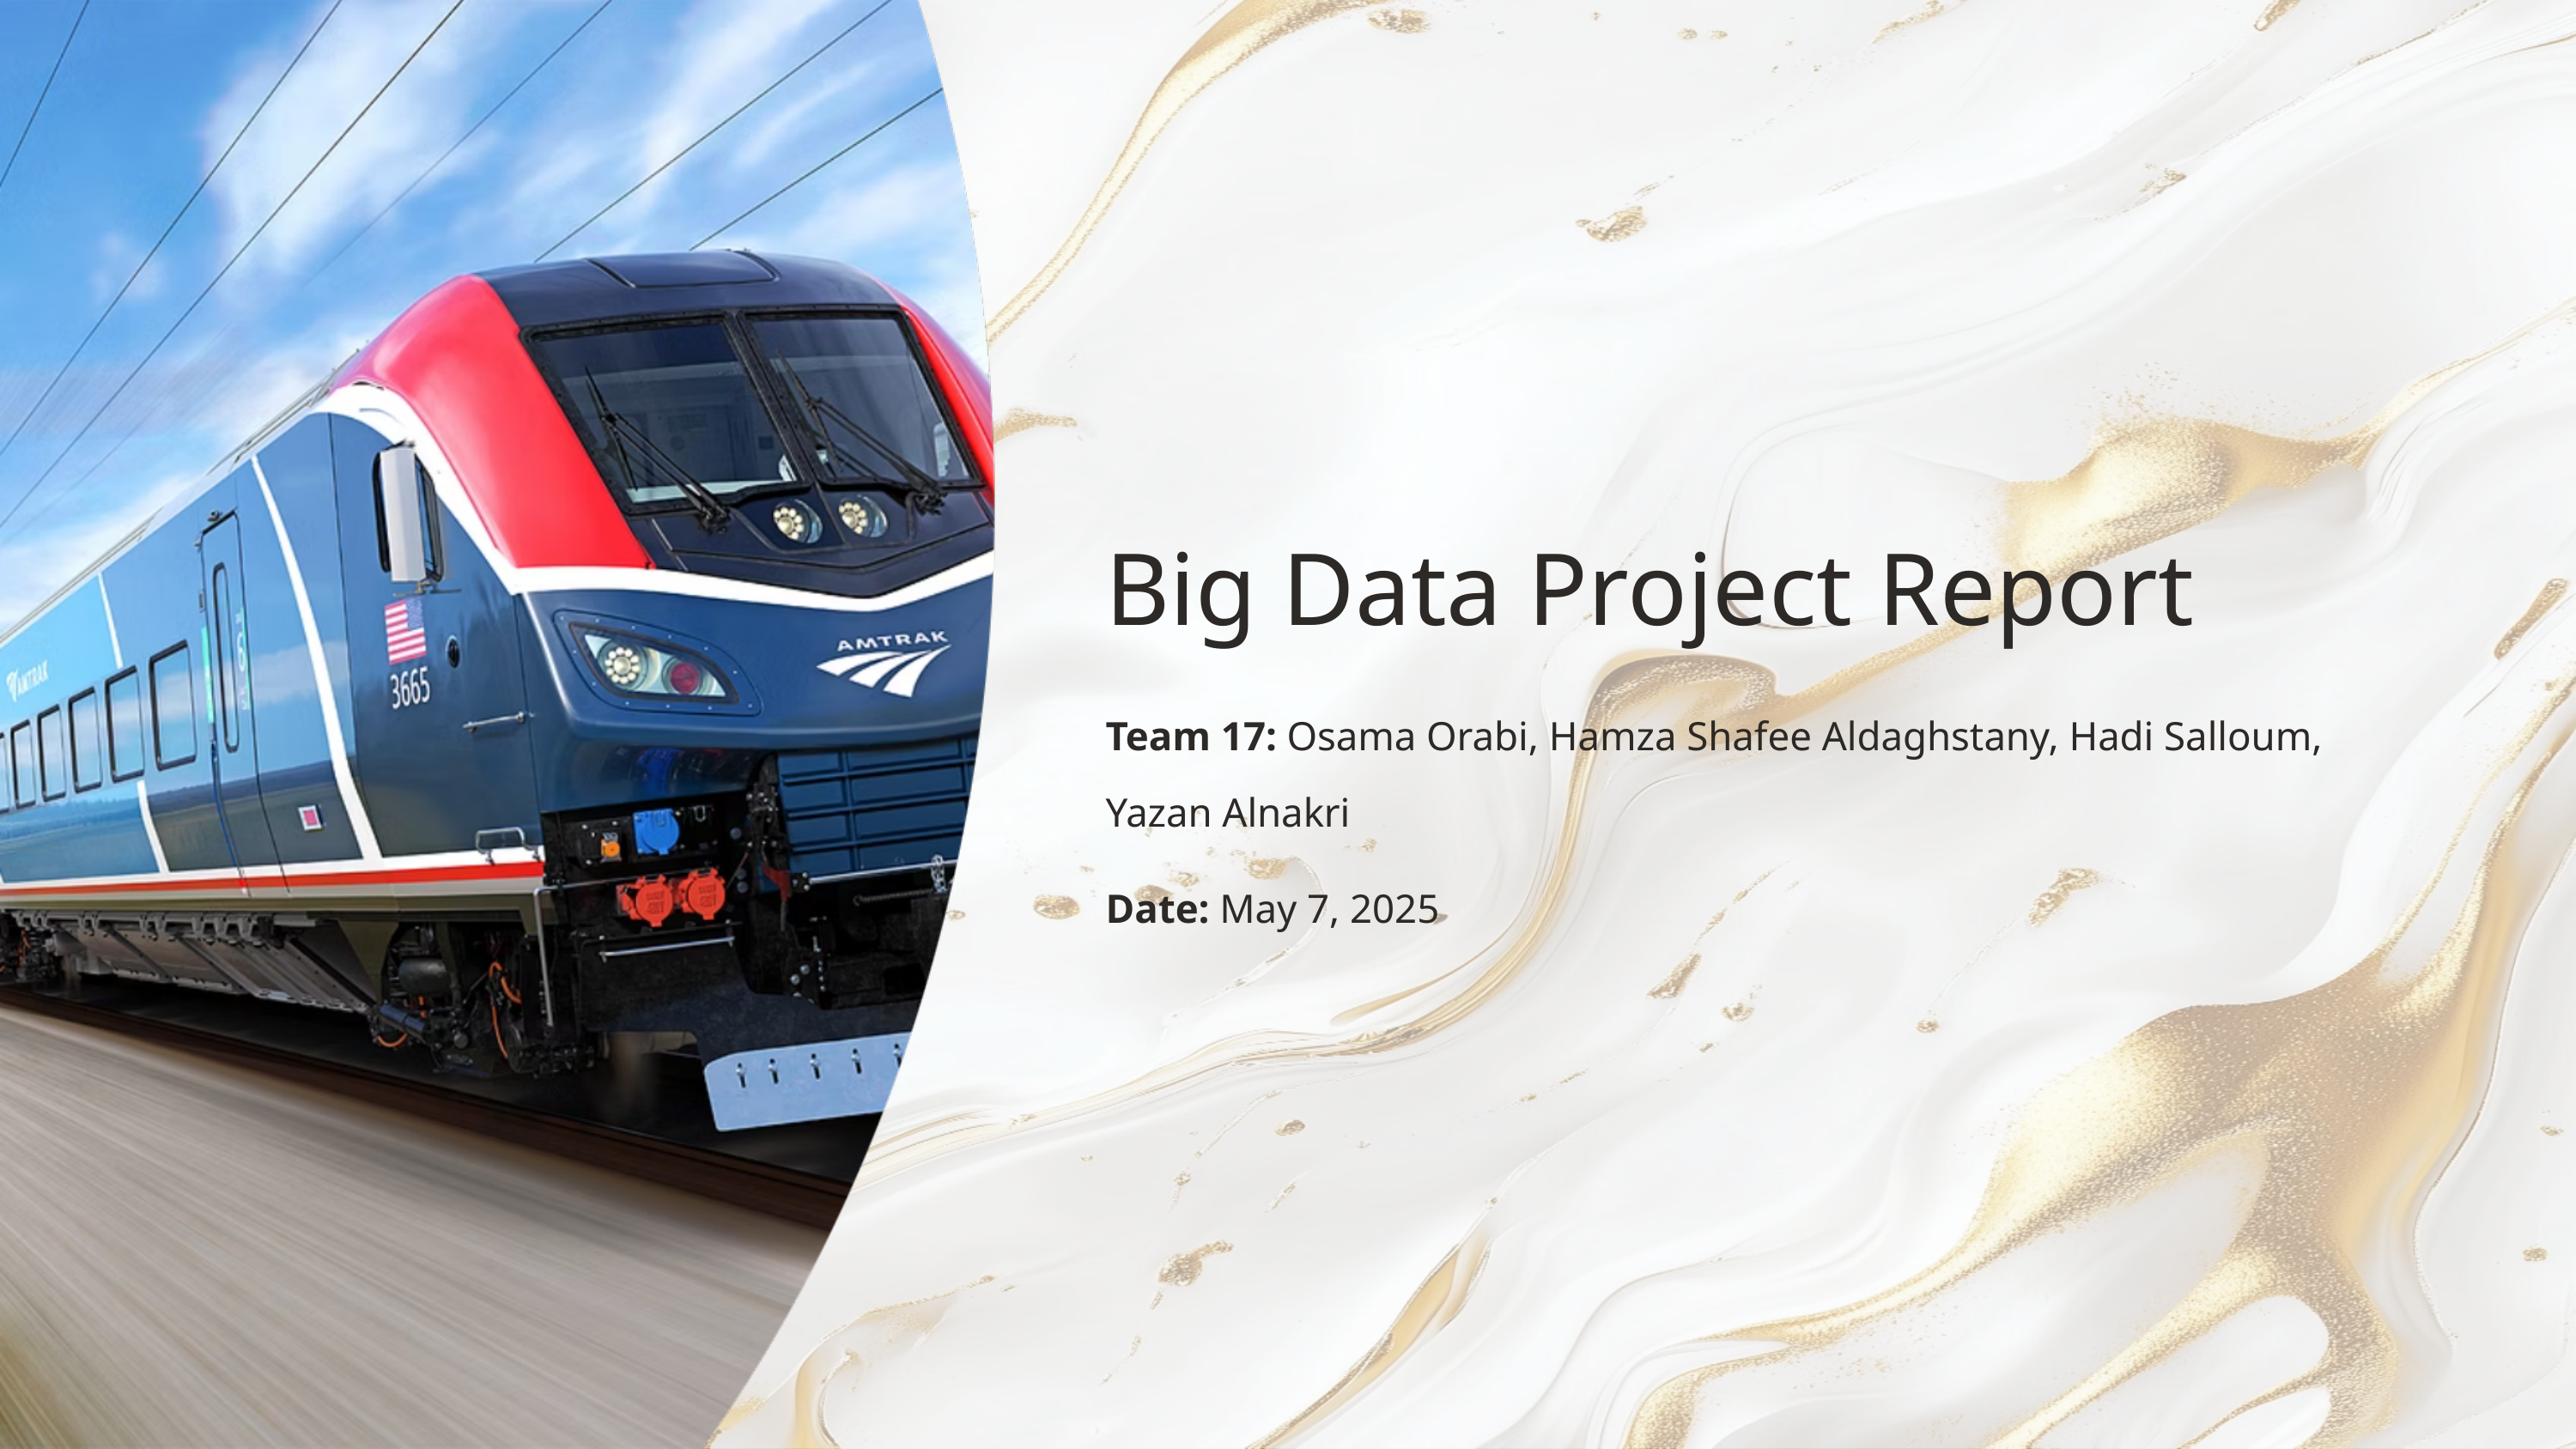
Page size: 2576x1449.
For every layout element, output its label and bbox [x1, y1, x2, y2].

text_box [1105, 513, 2230, 639]
text_box [0, 0, 2576, 1449]
text_box [1105, 698, 2437, 827]
text_box [1105, 870, 2437, 936]
